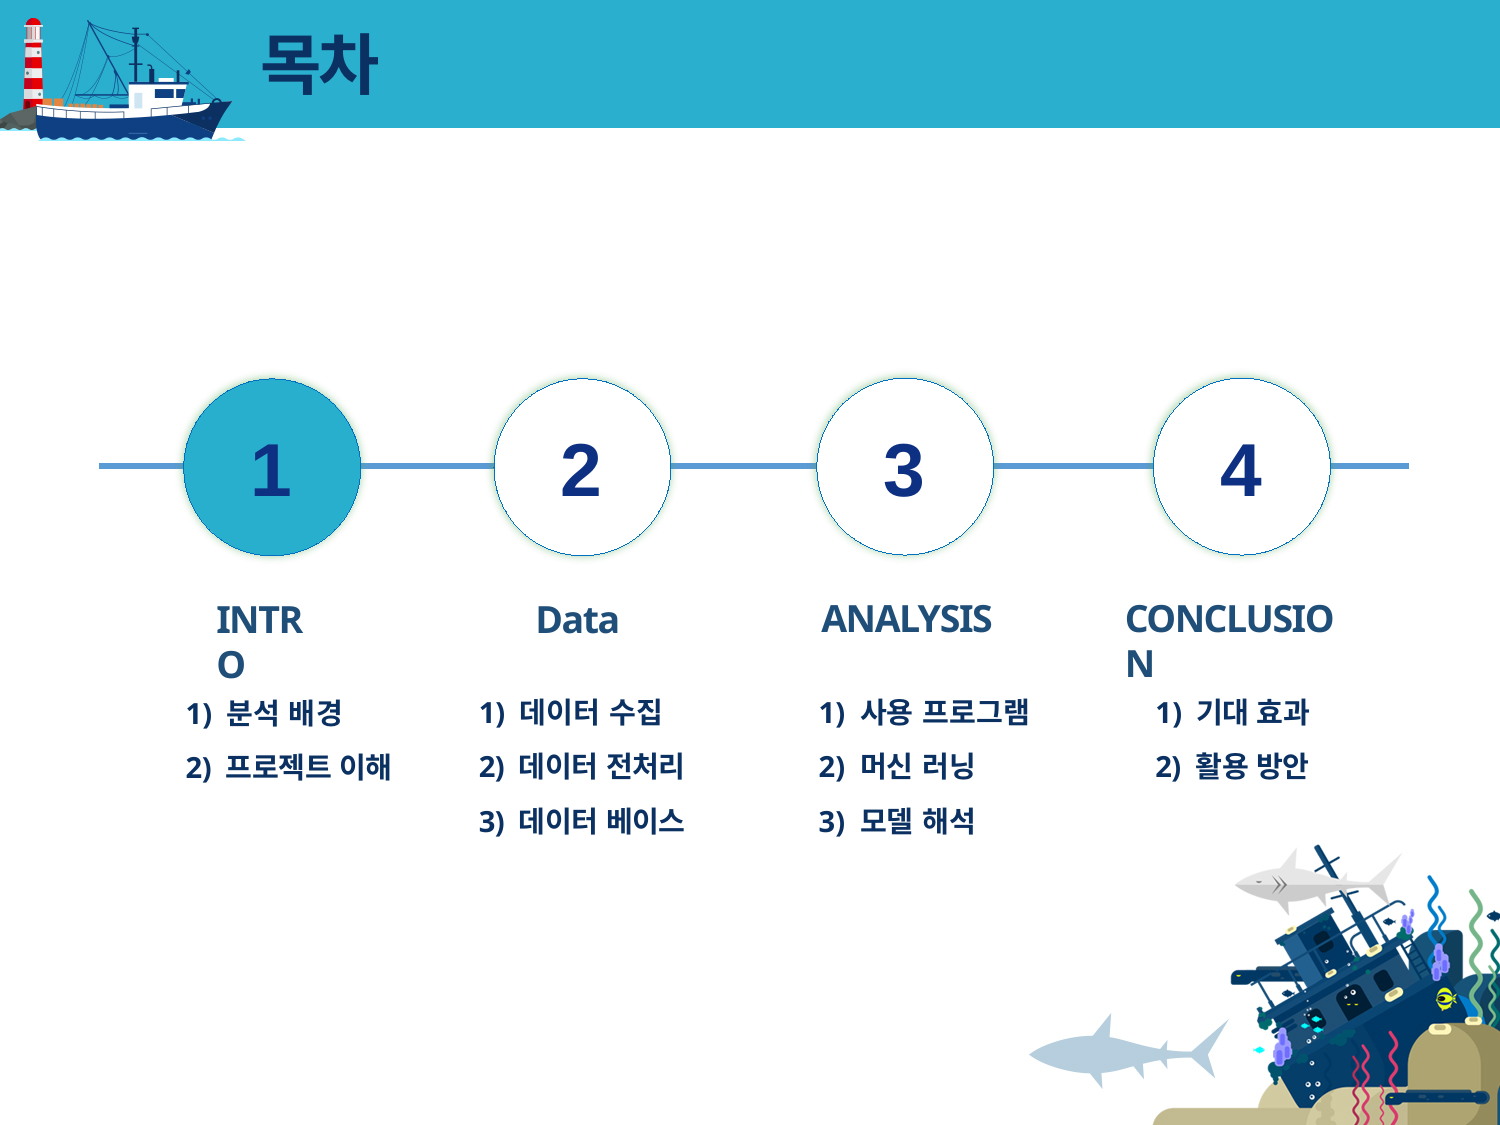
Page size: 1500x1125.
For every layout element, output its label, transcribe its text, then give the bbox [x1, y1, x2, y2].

text_box CONCLUSION [1122, 593, 1361, 686]
text_box 1) 데이터 수집 2) 데이터 전처리 3) 데이터 베이스 [476, 674, 691, 839]
text_box Data [533, 594, 631, 642]
text_box 1) 분석 배경 2) 프로젝트 이해 [183, 675, 422, 785]
text_box 1) 기대 효과 2) 활용 방안 [1153, 674, 1368, 784]
picture [0, 0, 1500, 1125]
text_box 1) 사용 프로그램 2) 머신 러닝 3) 모델 해석 [816, 674, 1056, 839]
text_box INTRO [214, 594, 330, 675]
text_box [804, 365, 1006, 567]
title 목차 [244, 15, 1224, 121]
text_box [1140, 365, 1343, 567]
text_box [171, 366, 373, 568]
text_box ANALYSIS [819, 593, 994, 641]
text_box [481, 366, 683, 568]
